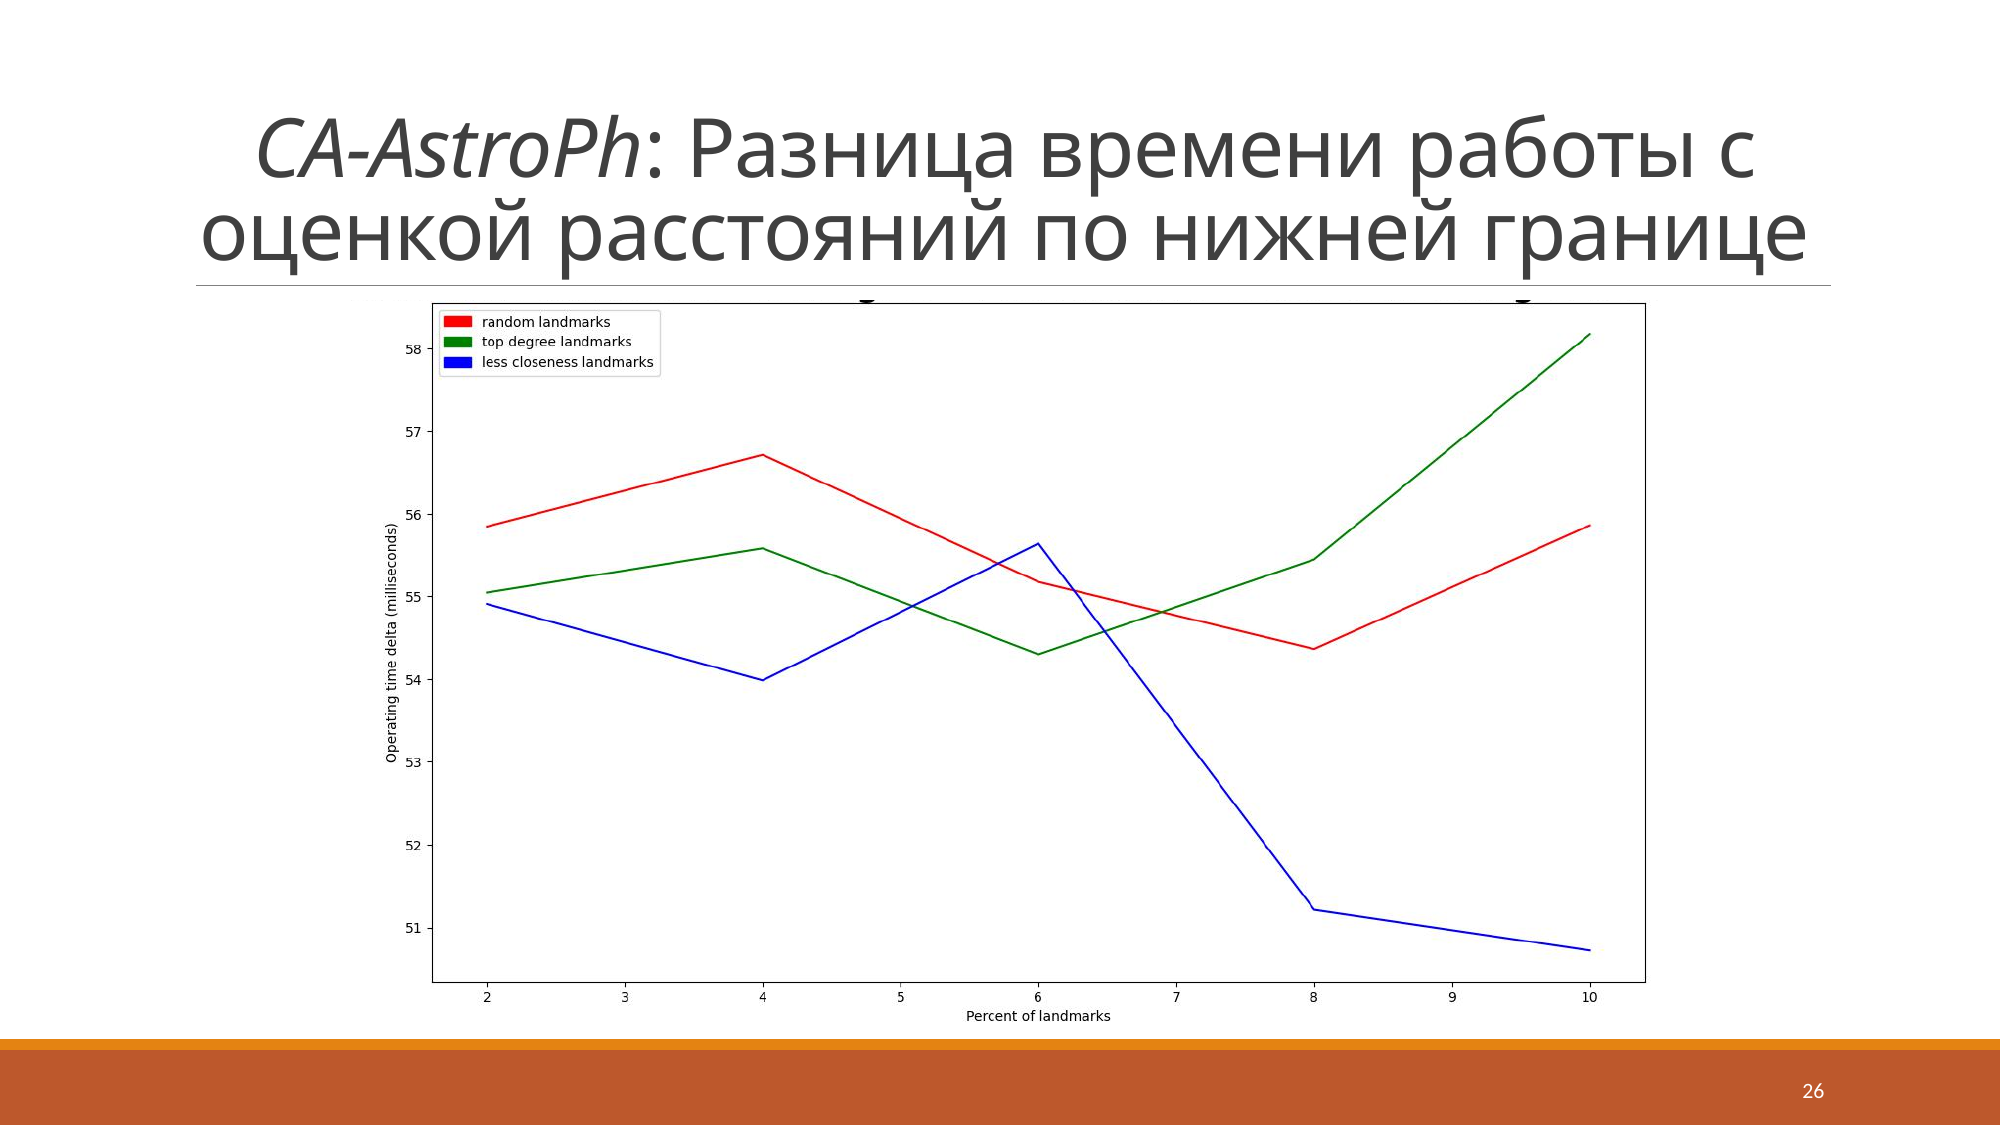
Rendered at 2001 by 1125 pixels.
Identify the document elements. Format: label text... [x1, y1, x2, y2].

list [346, 300, 1664, 1036]
title CA-AstroPh: Разница времени работы с оценкой расстояний по нижней границе [180, 47, 1830, 285]
slide_number 26 [1624, 1059, 1840, 1120]
